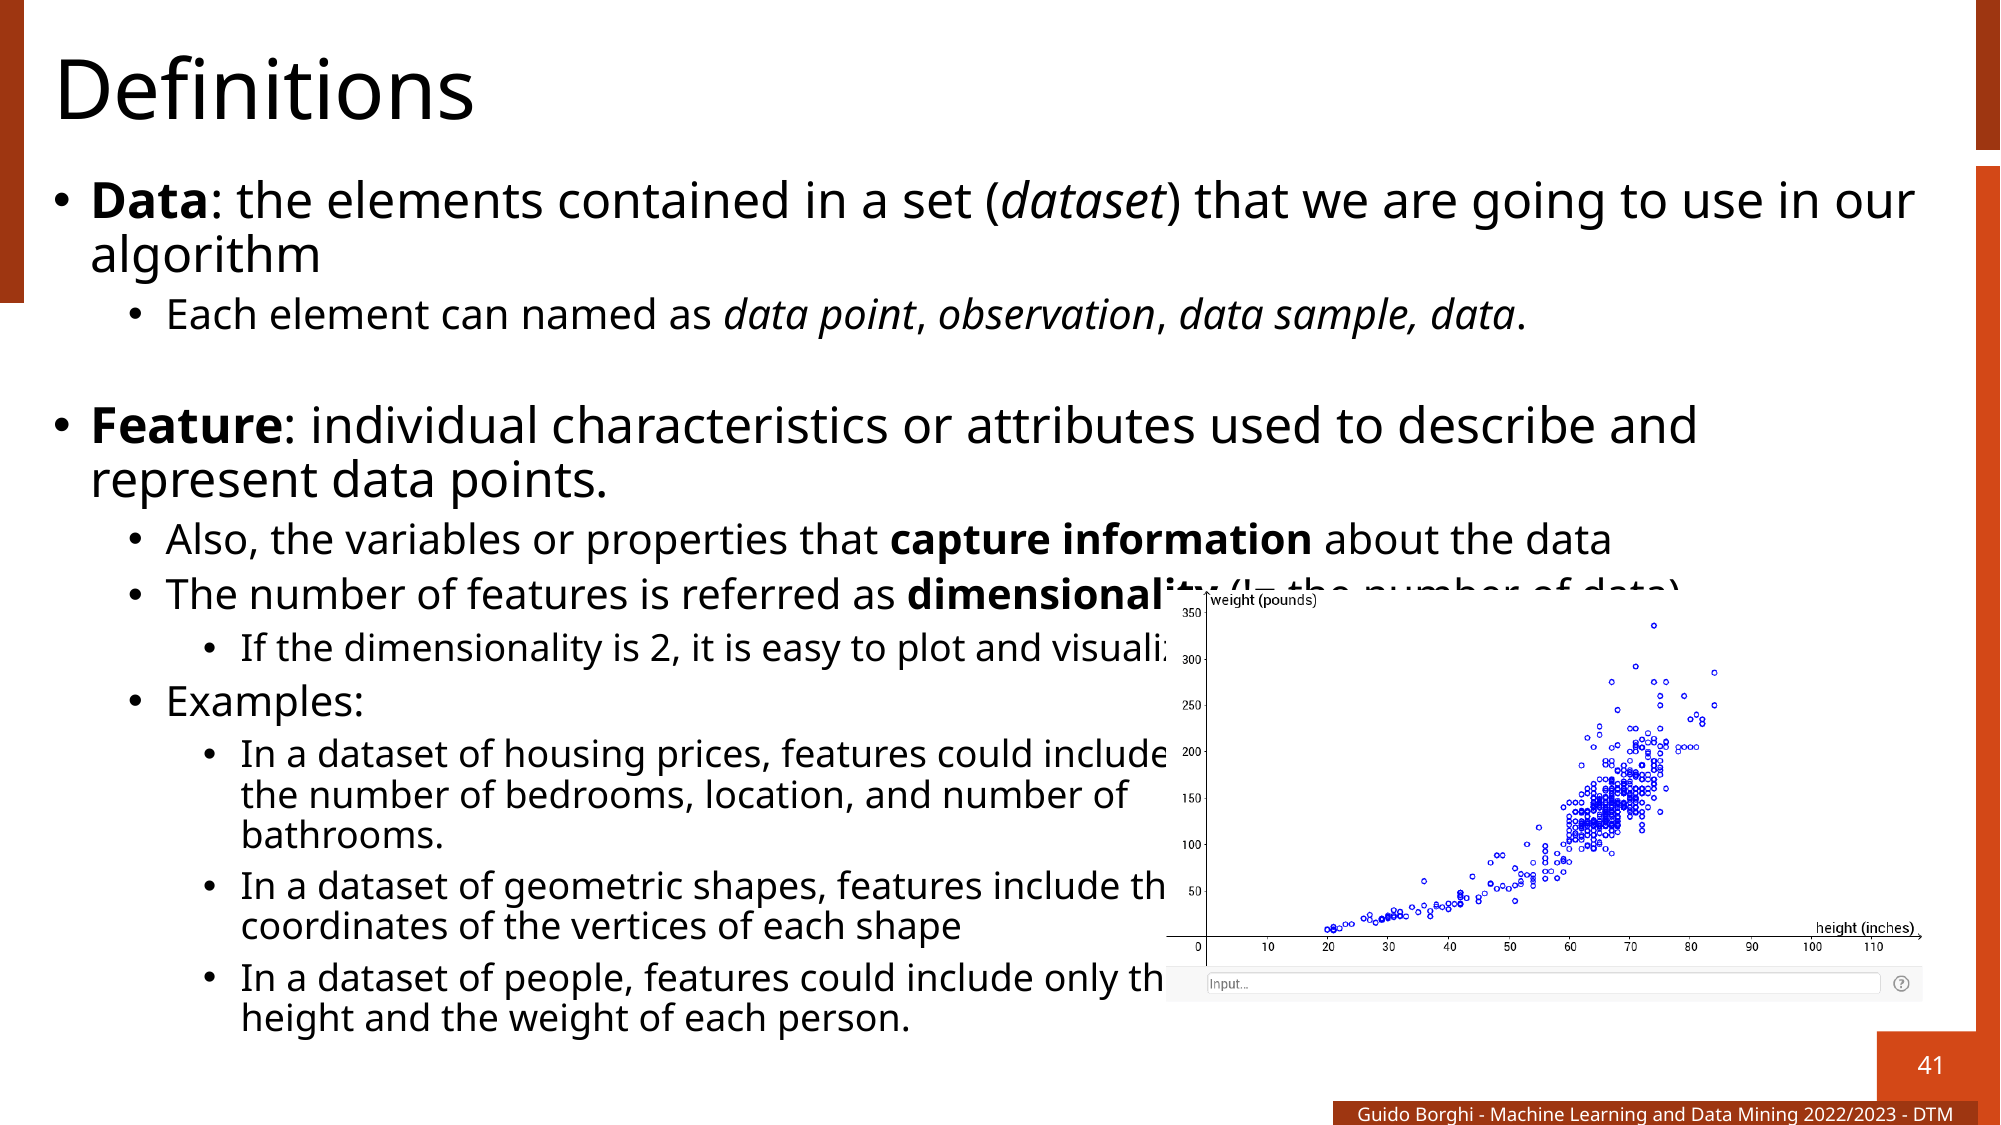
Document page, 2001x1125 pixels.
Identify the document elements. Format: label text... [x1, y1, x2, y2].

slide_number 41 [1876, 1031, 1987, 1103]
list Data: the elements contained in a set (dataset) that we are going to use in our algorithm Each element can named as data point, observation, data sample, data. Feature: individual characteristics or attributes used to describe and represent data points. Also, the variables or properties that capture information about the data The number of features is referred as dimensionality (!= the number of data) If the dimensionality is 2, it is easy to plot and visualize the feature distribution Examples: In a dataset of housing prices, features could include the number of bedrooms, location, and number of bathrooms. In a dataset of geometric shapes, features include the coordinates of the vertices of each shape In a dataset of people, features could include only the height and the weight of each person. [38, 167, 1952, 1014]
title Definitions [38, 36, 1952, 150]
picture [1166, 590, 1923, 1002]
